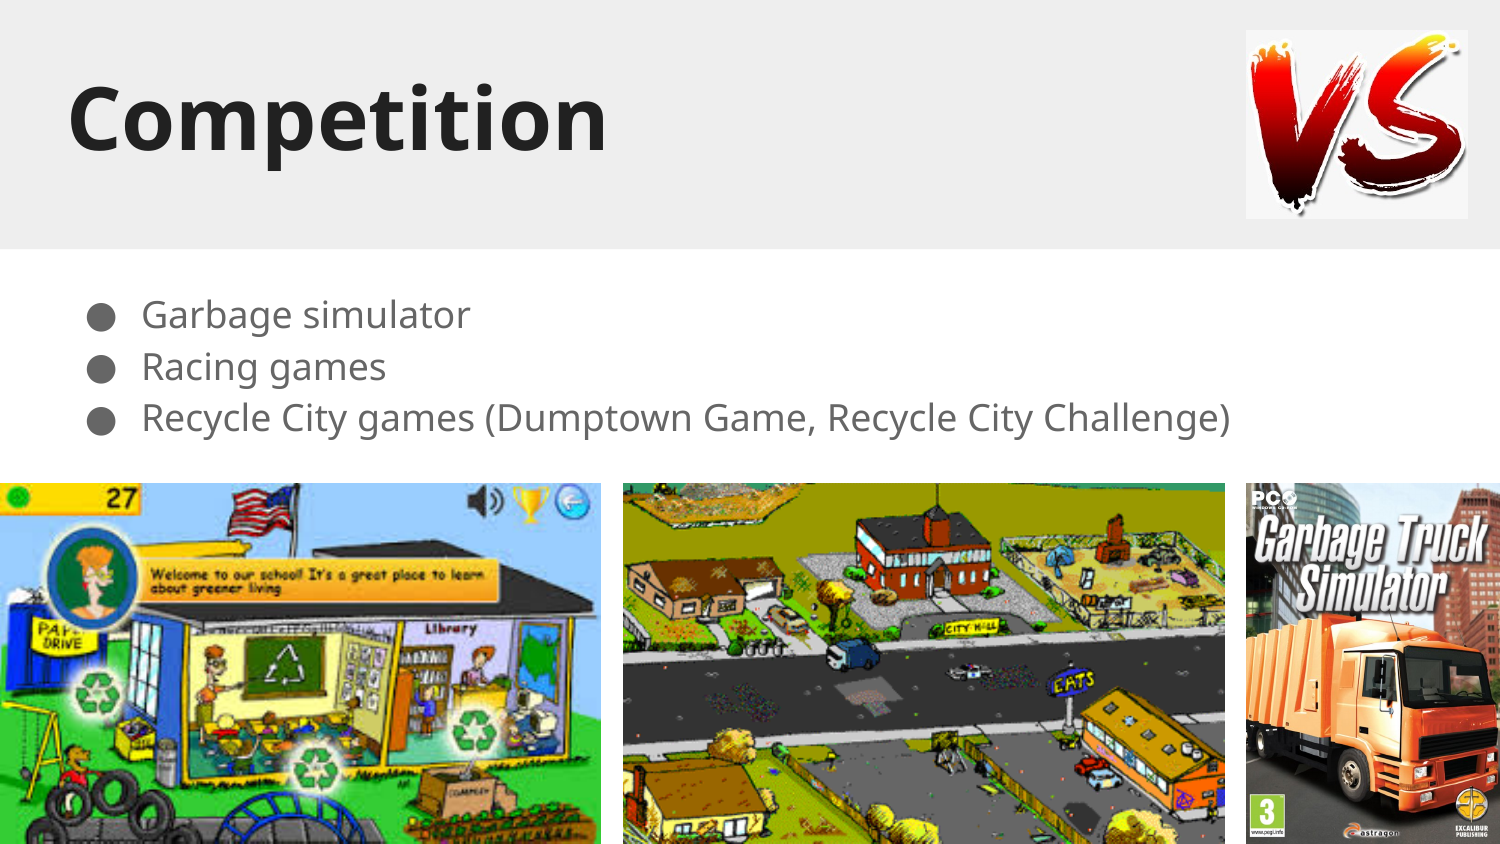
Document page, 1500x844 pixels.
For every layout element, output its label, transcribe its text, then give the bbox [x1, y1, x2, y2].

picture [1246, 30, 1468, 220]
title Competition [51, 48, 1241, 180]
text_box [0, 0, 1500, 250]
list Garbage simulator Racing games Recycle City games (Dumptown Game, Recycle City Challenge) [51, 269, 1479, 817]
picture [0, 482, 601, 844]
picture [623, 482, 1225, 844]
picture [1246, 482, 1500, 844]
